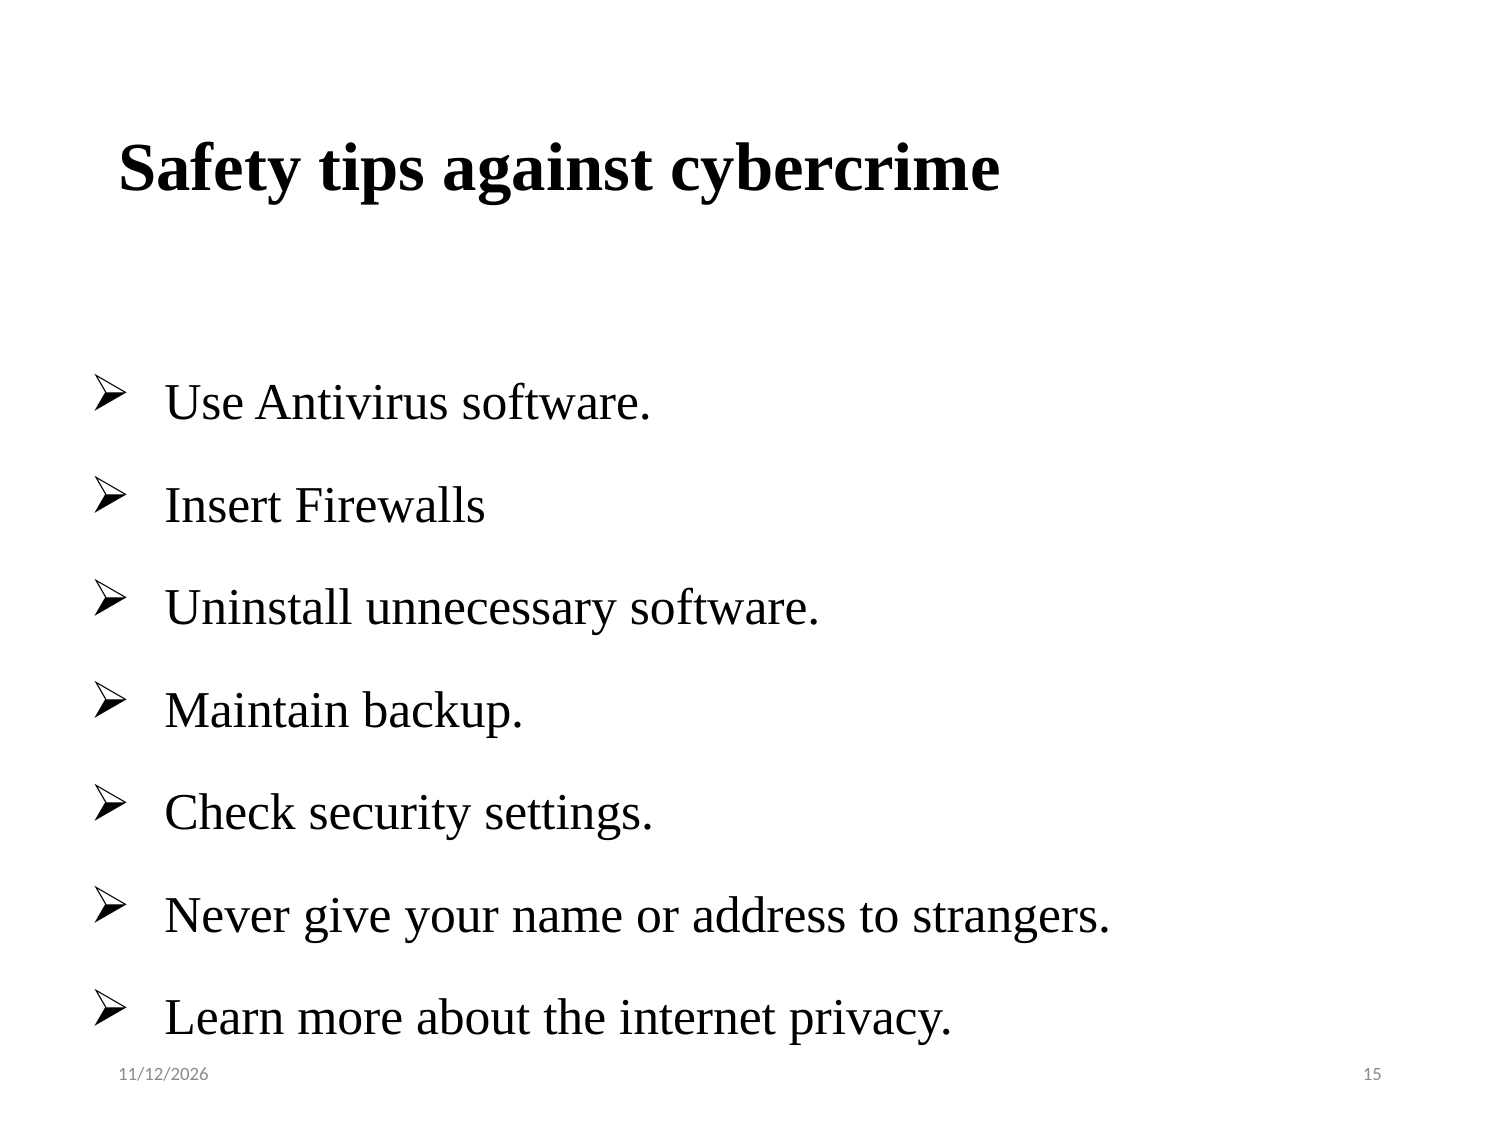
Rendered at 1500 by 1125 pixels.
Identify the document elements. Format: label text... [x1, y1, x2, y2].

title Safety tips against cybercrime [103, 59, 1397, 278]
slide_number 15 [1059, 1042, 1397, 1103]
list Use Antivirus software. Insert Firewalls Uninstall unnecessary software. Maintain backup. Check security settings. Never give your name or address to strangers. Learn more about the internet privacy. [75, 262, 1359, 1063]
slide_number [103, 1042, 441, 1103]
